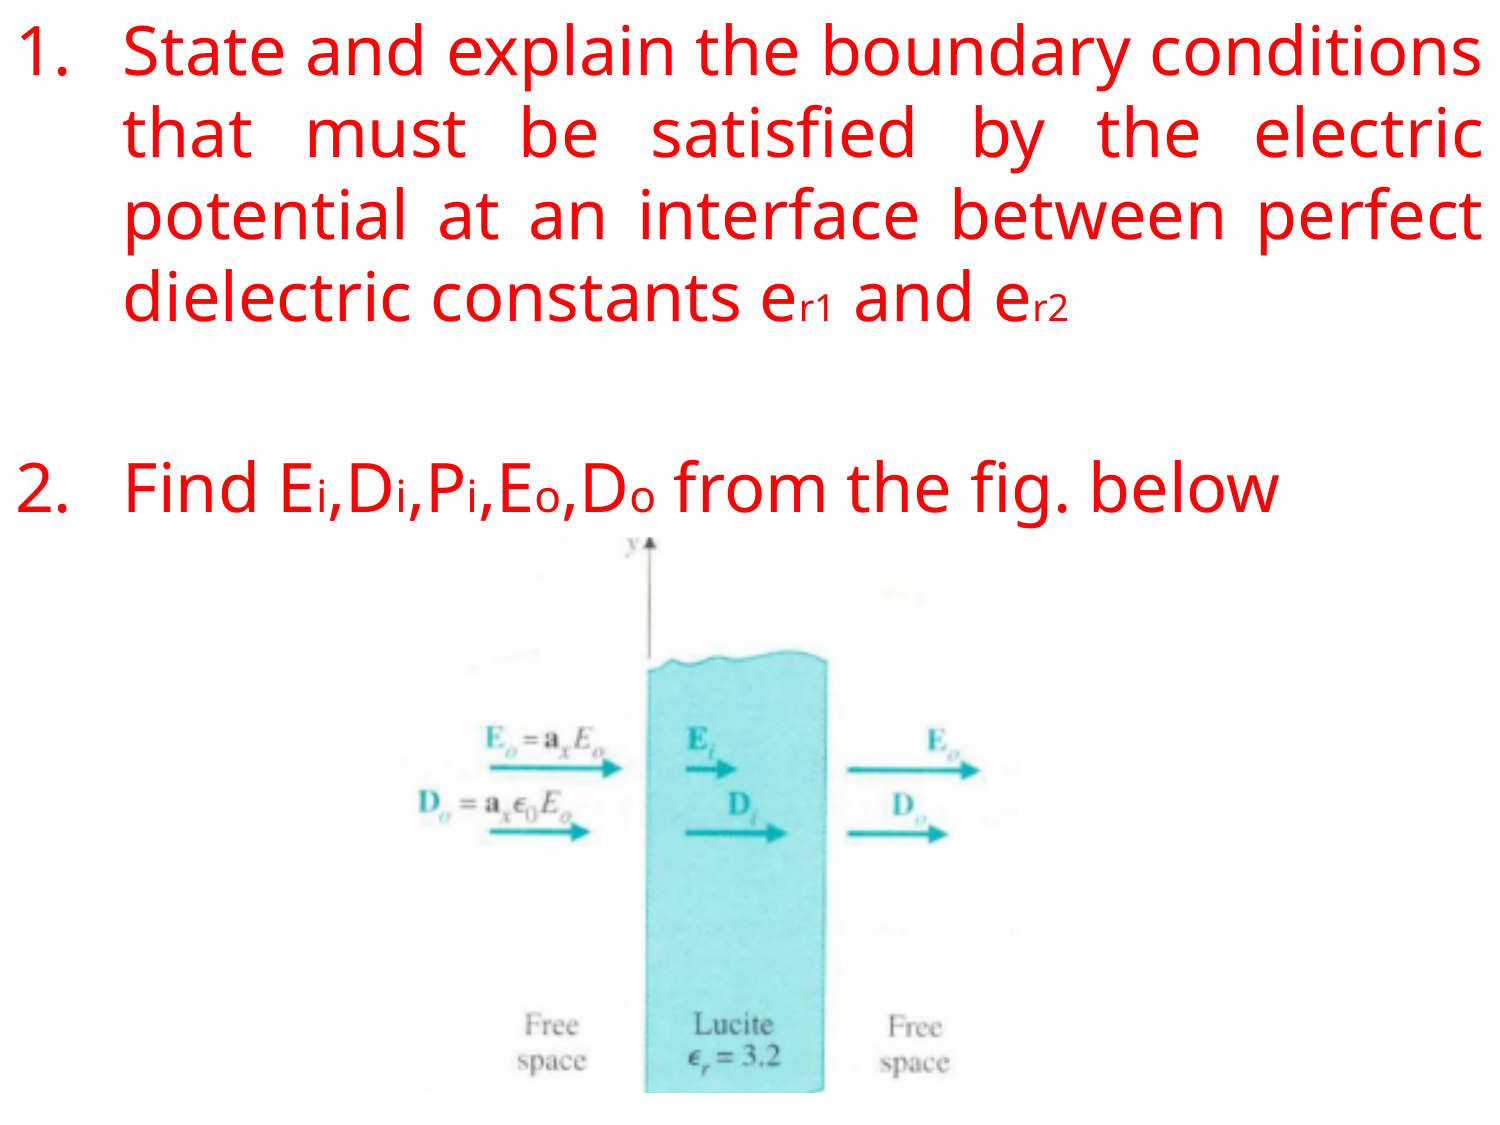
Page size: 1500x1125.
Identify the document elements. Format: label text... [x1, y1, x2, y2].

list State and explain the boundary conditions that must be satisfied by the electric potential at an interface between perfect dielectric constants er1 and er2 Find Ei,Di,Pi,Eo,Do from the fig. below [0, 0, 1500, 588]
picture [399, 537, 1019, 1093]
